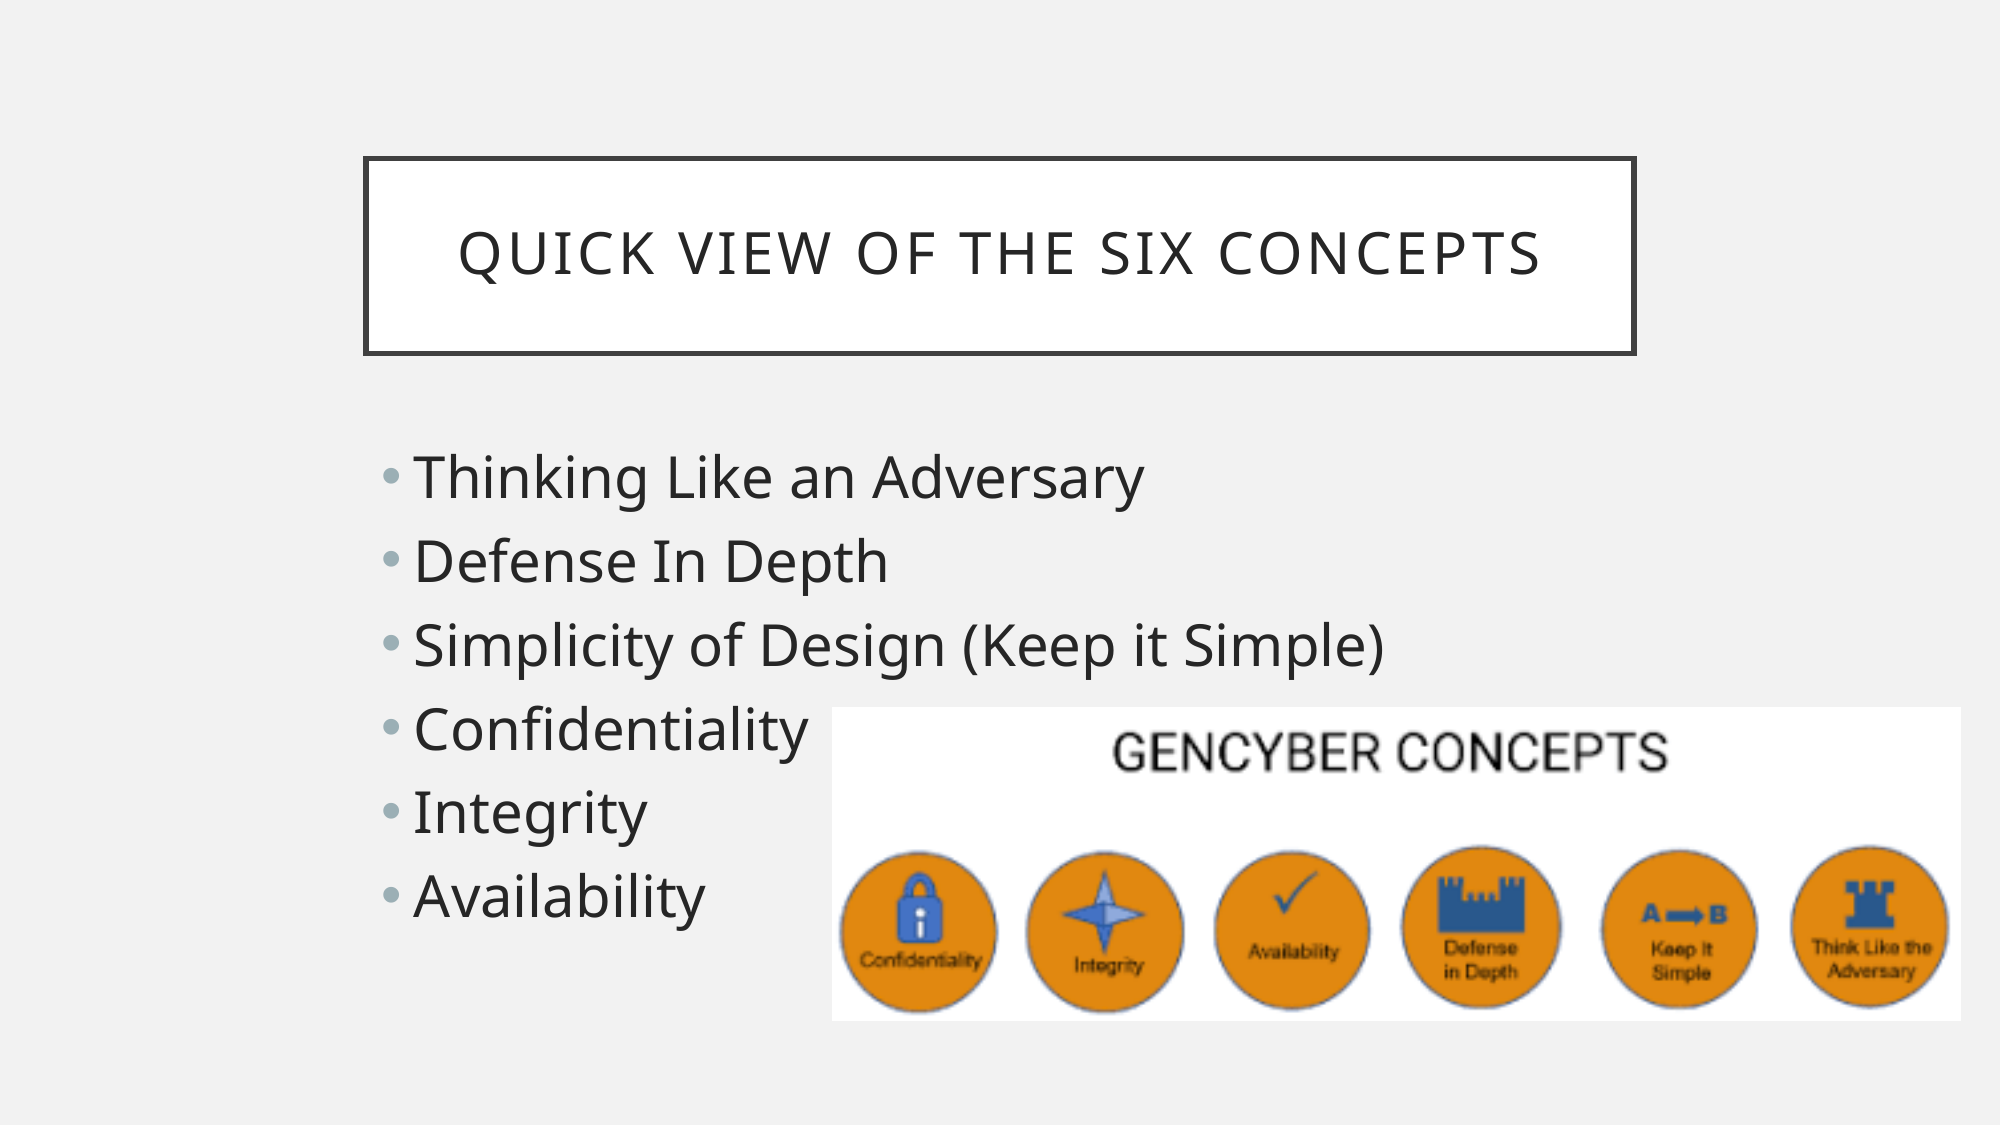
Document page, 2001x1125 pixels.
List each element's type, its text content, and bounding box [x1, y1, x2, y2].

picture [832, 707, 1961, 1022]
list Thinking Like an Adversary Defense In Depth Simplicity of Design (Keep it Simple) Confidentiality Integrity Availability [366, 432, 1634, 942]
title Quick View of the Six Concepts [363, 156, 1637, 356]
